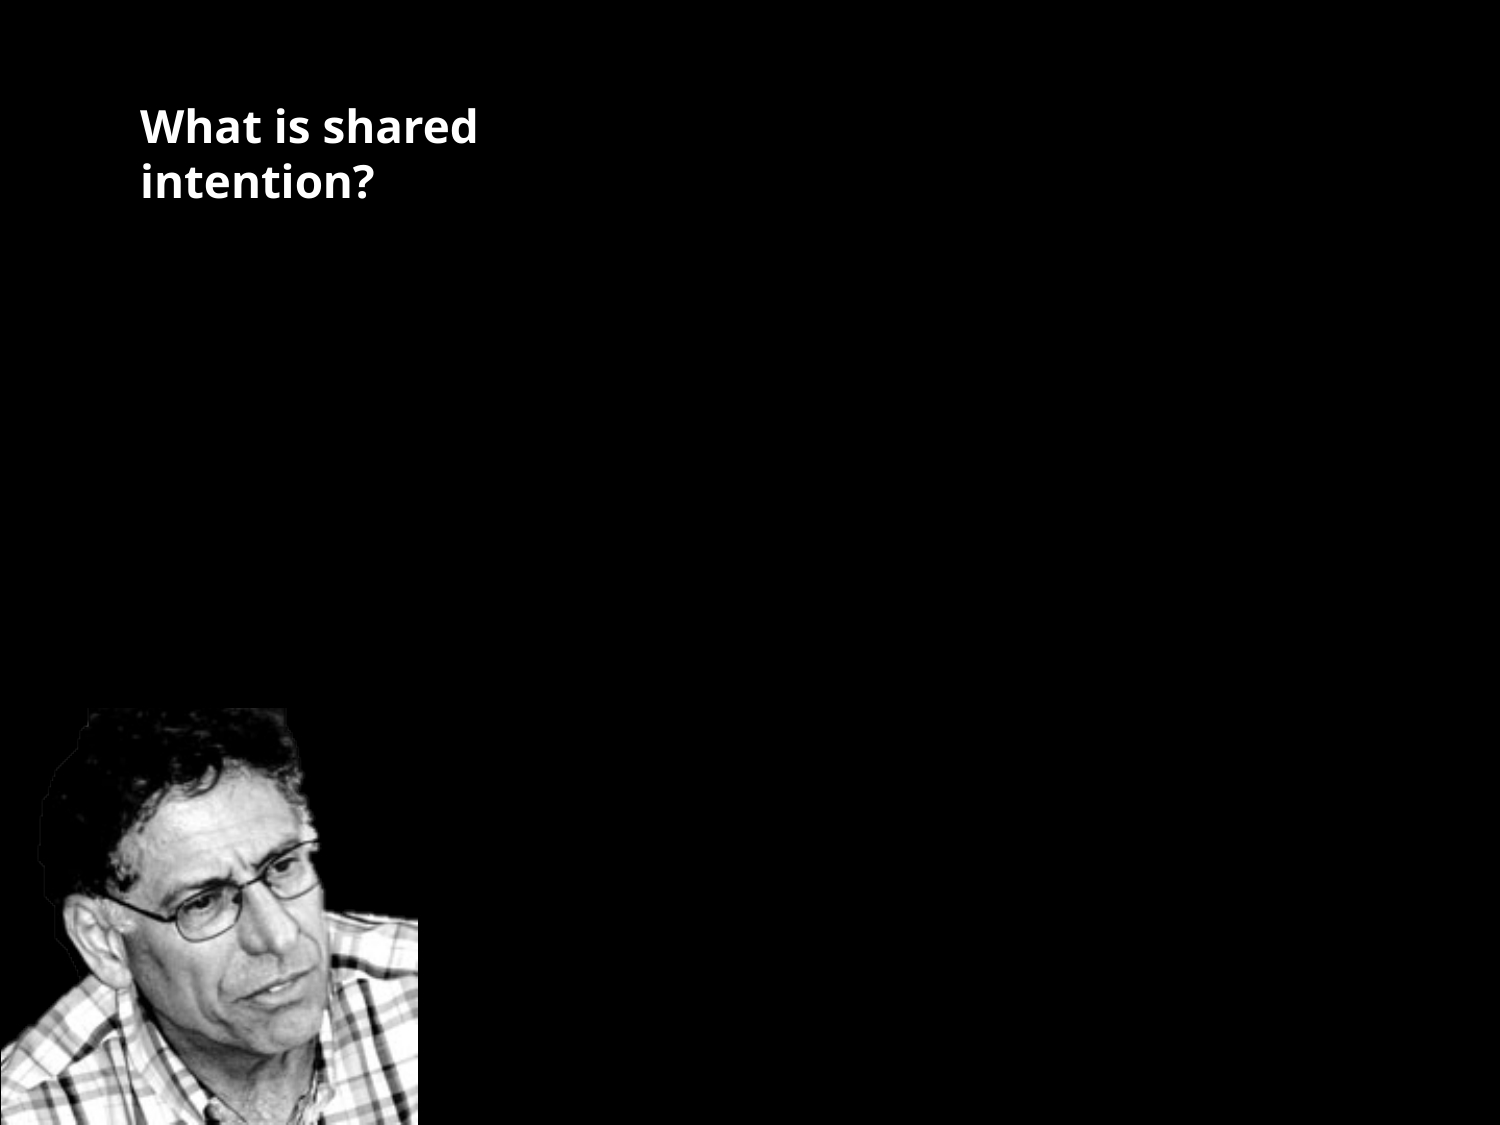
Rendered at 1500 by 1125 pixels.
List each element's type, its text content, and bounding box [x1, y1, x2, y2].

text_box What is shared intention? [125, 90, 715, 282]
picture [0, 707, 419, 1125]
